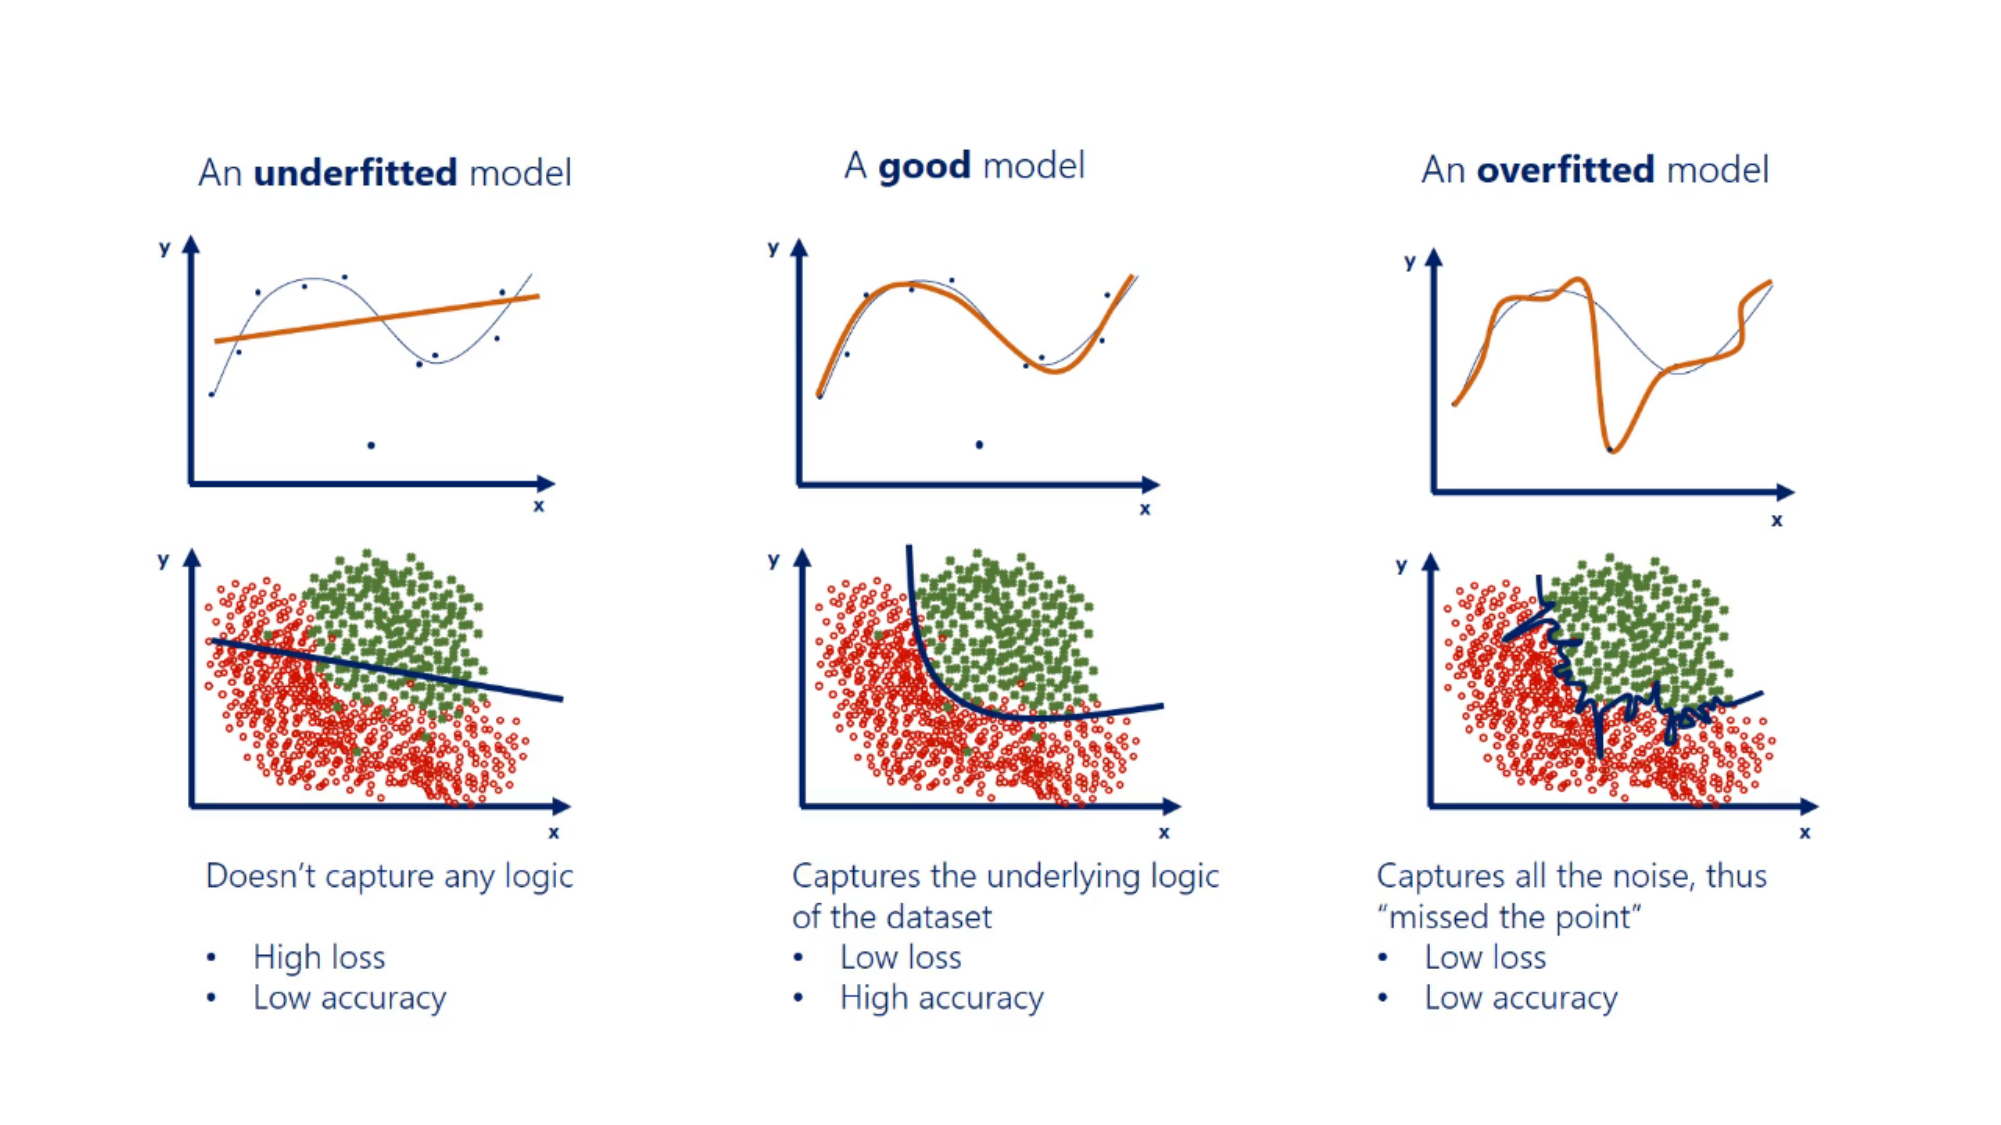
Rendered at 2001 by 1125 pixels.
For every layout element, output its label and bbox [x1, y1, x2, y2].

picture [126, 67, 1874, 1058]
